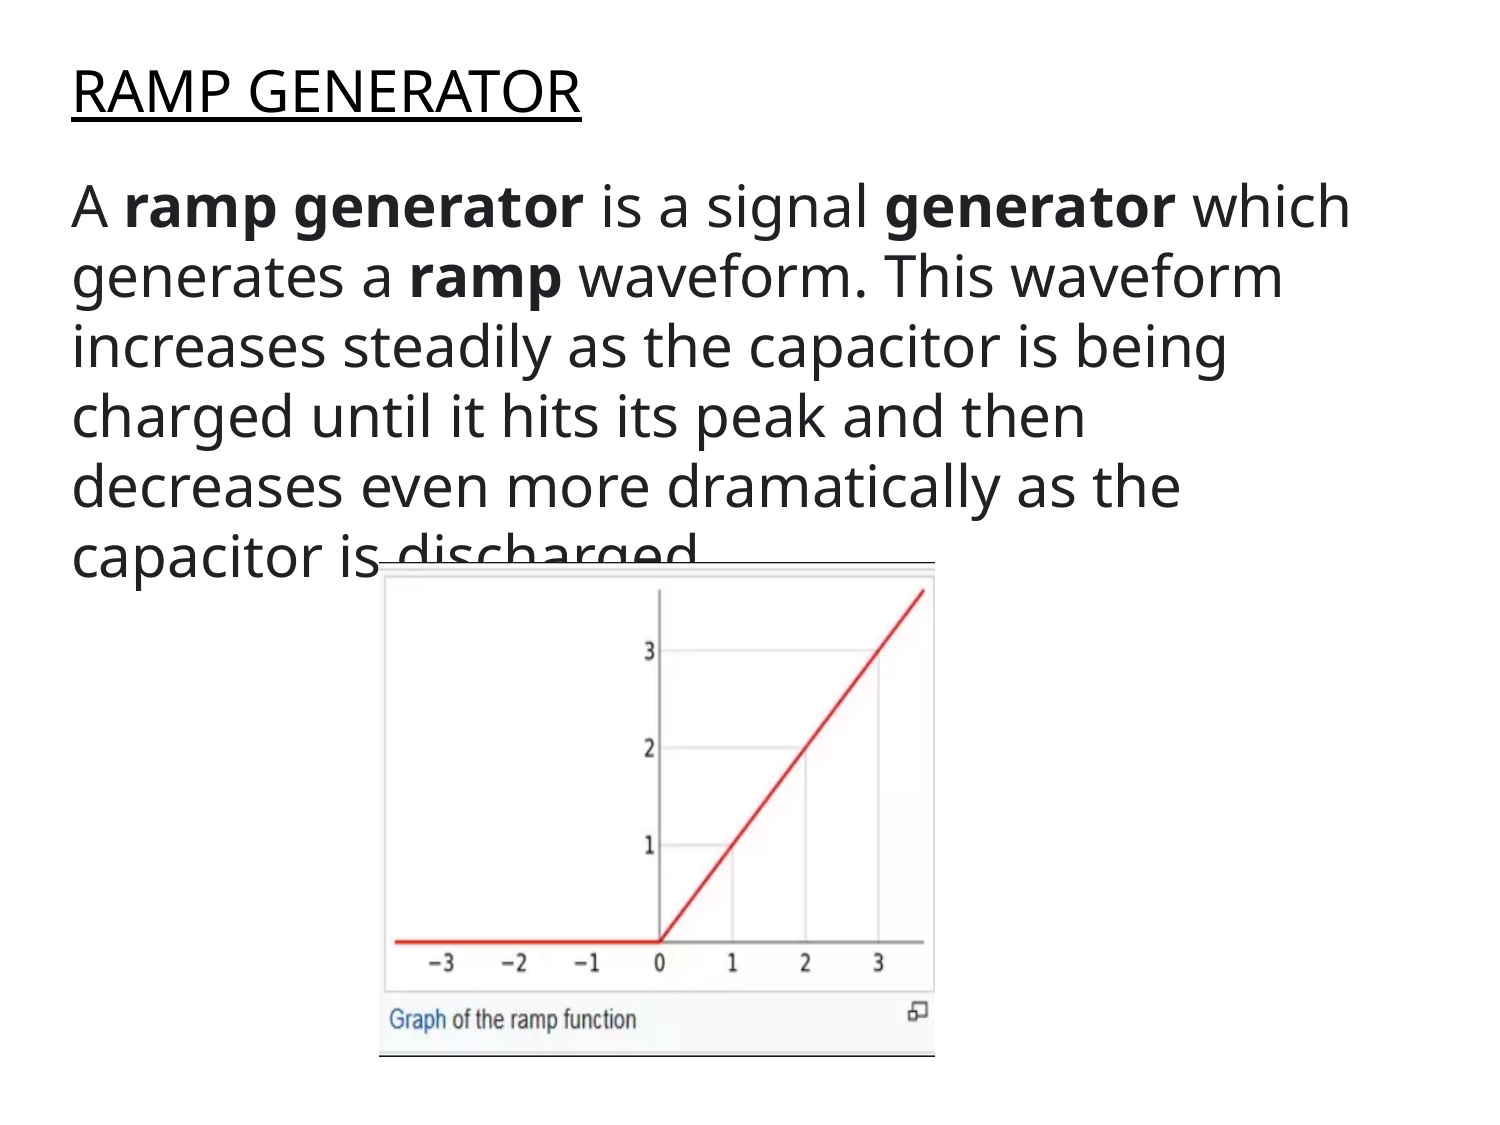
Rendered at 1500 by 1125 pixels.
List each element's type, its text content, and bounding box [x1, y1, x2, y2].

picture [379, 562, 936, 1058]
text_box RAMP GENERATOR A ramp generator is a signal generator which generates a ramp waveform. This waveform increases steadily as the capacitor is being charged until it hits its peak and then decreases even more dramatically as the capacitor is discharged [56, 46, 1391, 597]
